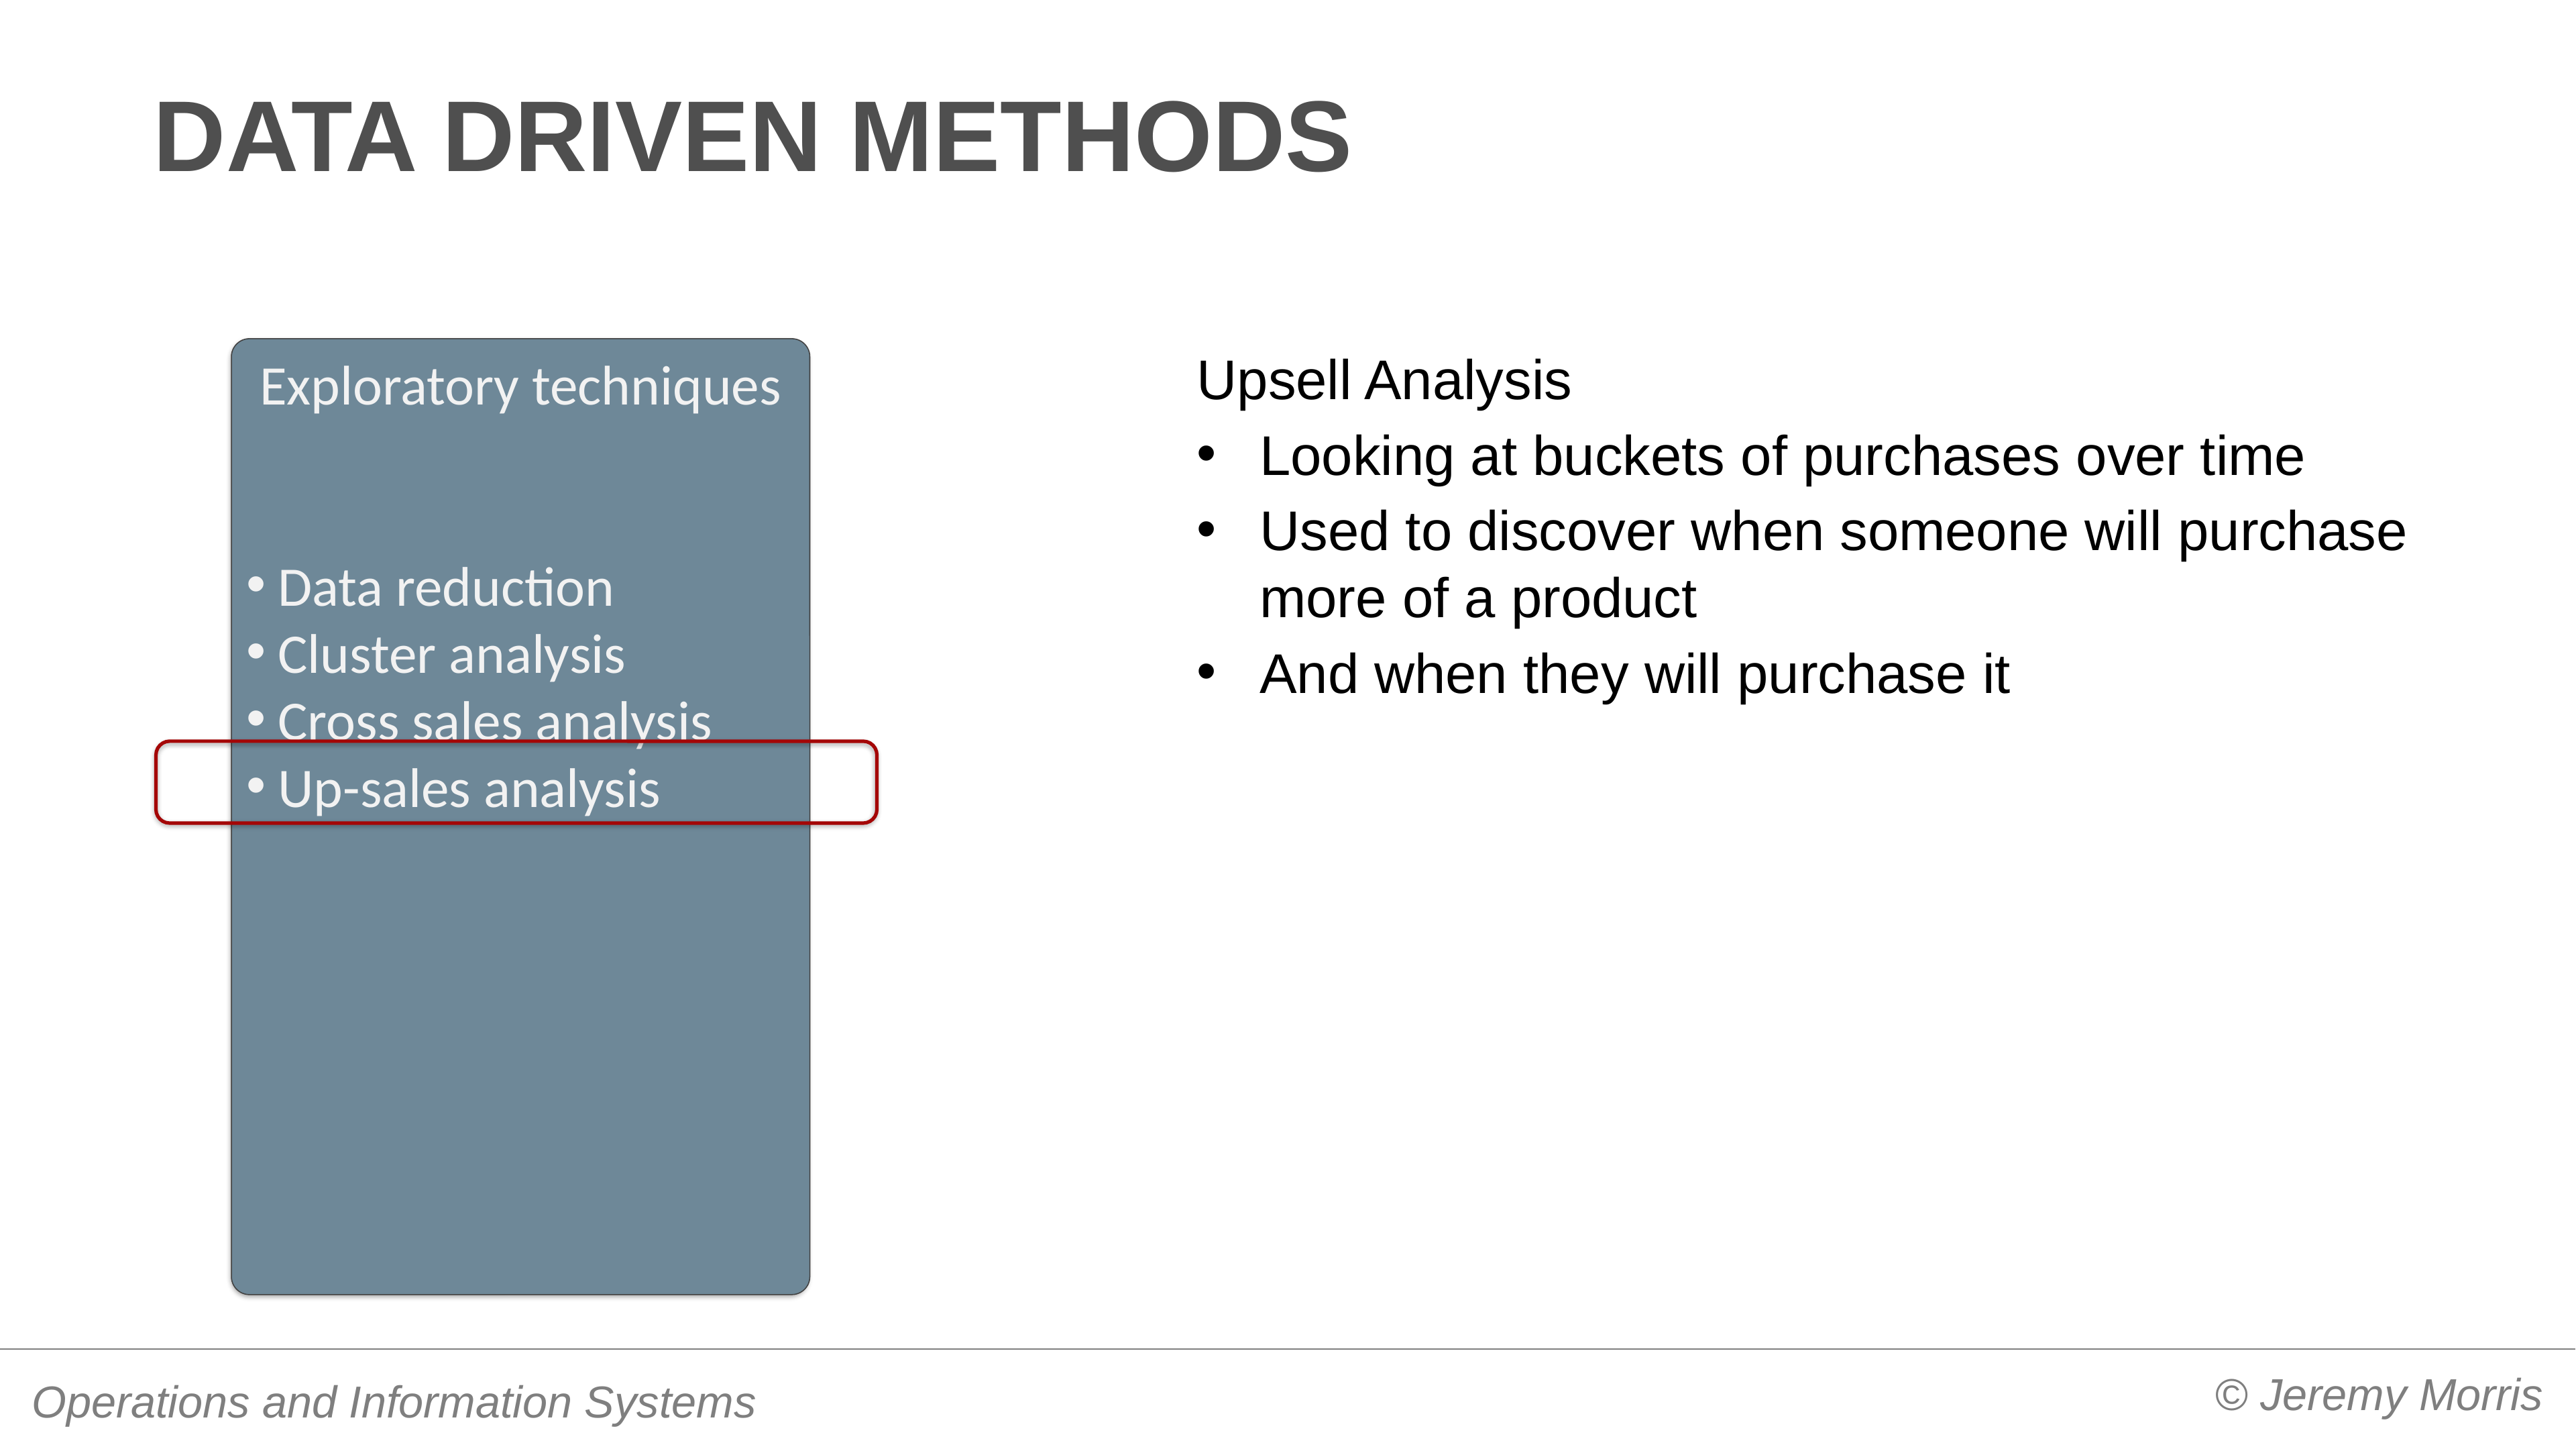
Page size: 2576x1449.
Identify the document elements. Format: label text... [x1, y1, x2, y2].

text_box Exploratory techniques Data reduction Cluster analysis Cross sales analysis Up-sales analysis [231, 830, 811, 1295]
title Data driven methods [128, 53, 2447, 204]
text_box Upsell Analysis Looking at buckets of purchases over time Used to discover when someone will purchase more of a product And when they will purchase it [1187, 338, 2420, 710]
text_box [155, 741, 878, 824]
text_box Exploratory techniques Data reduction Cluster analysis Cross sales analysis Up-sales analysis [231, 338, 811, 740]
